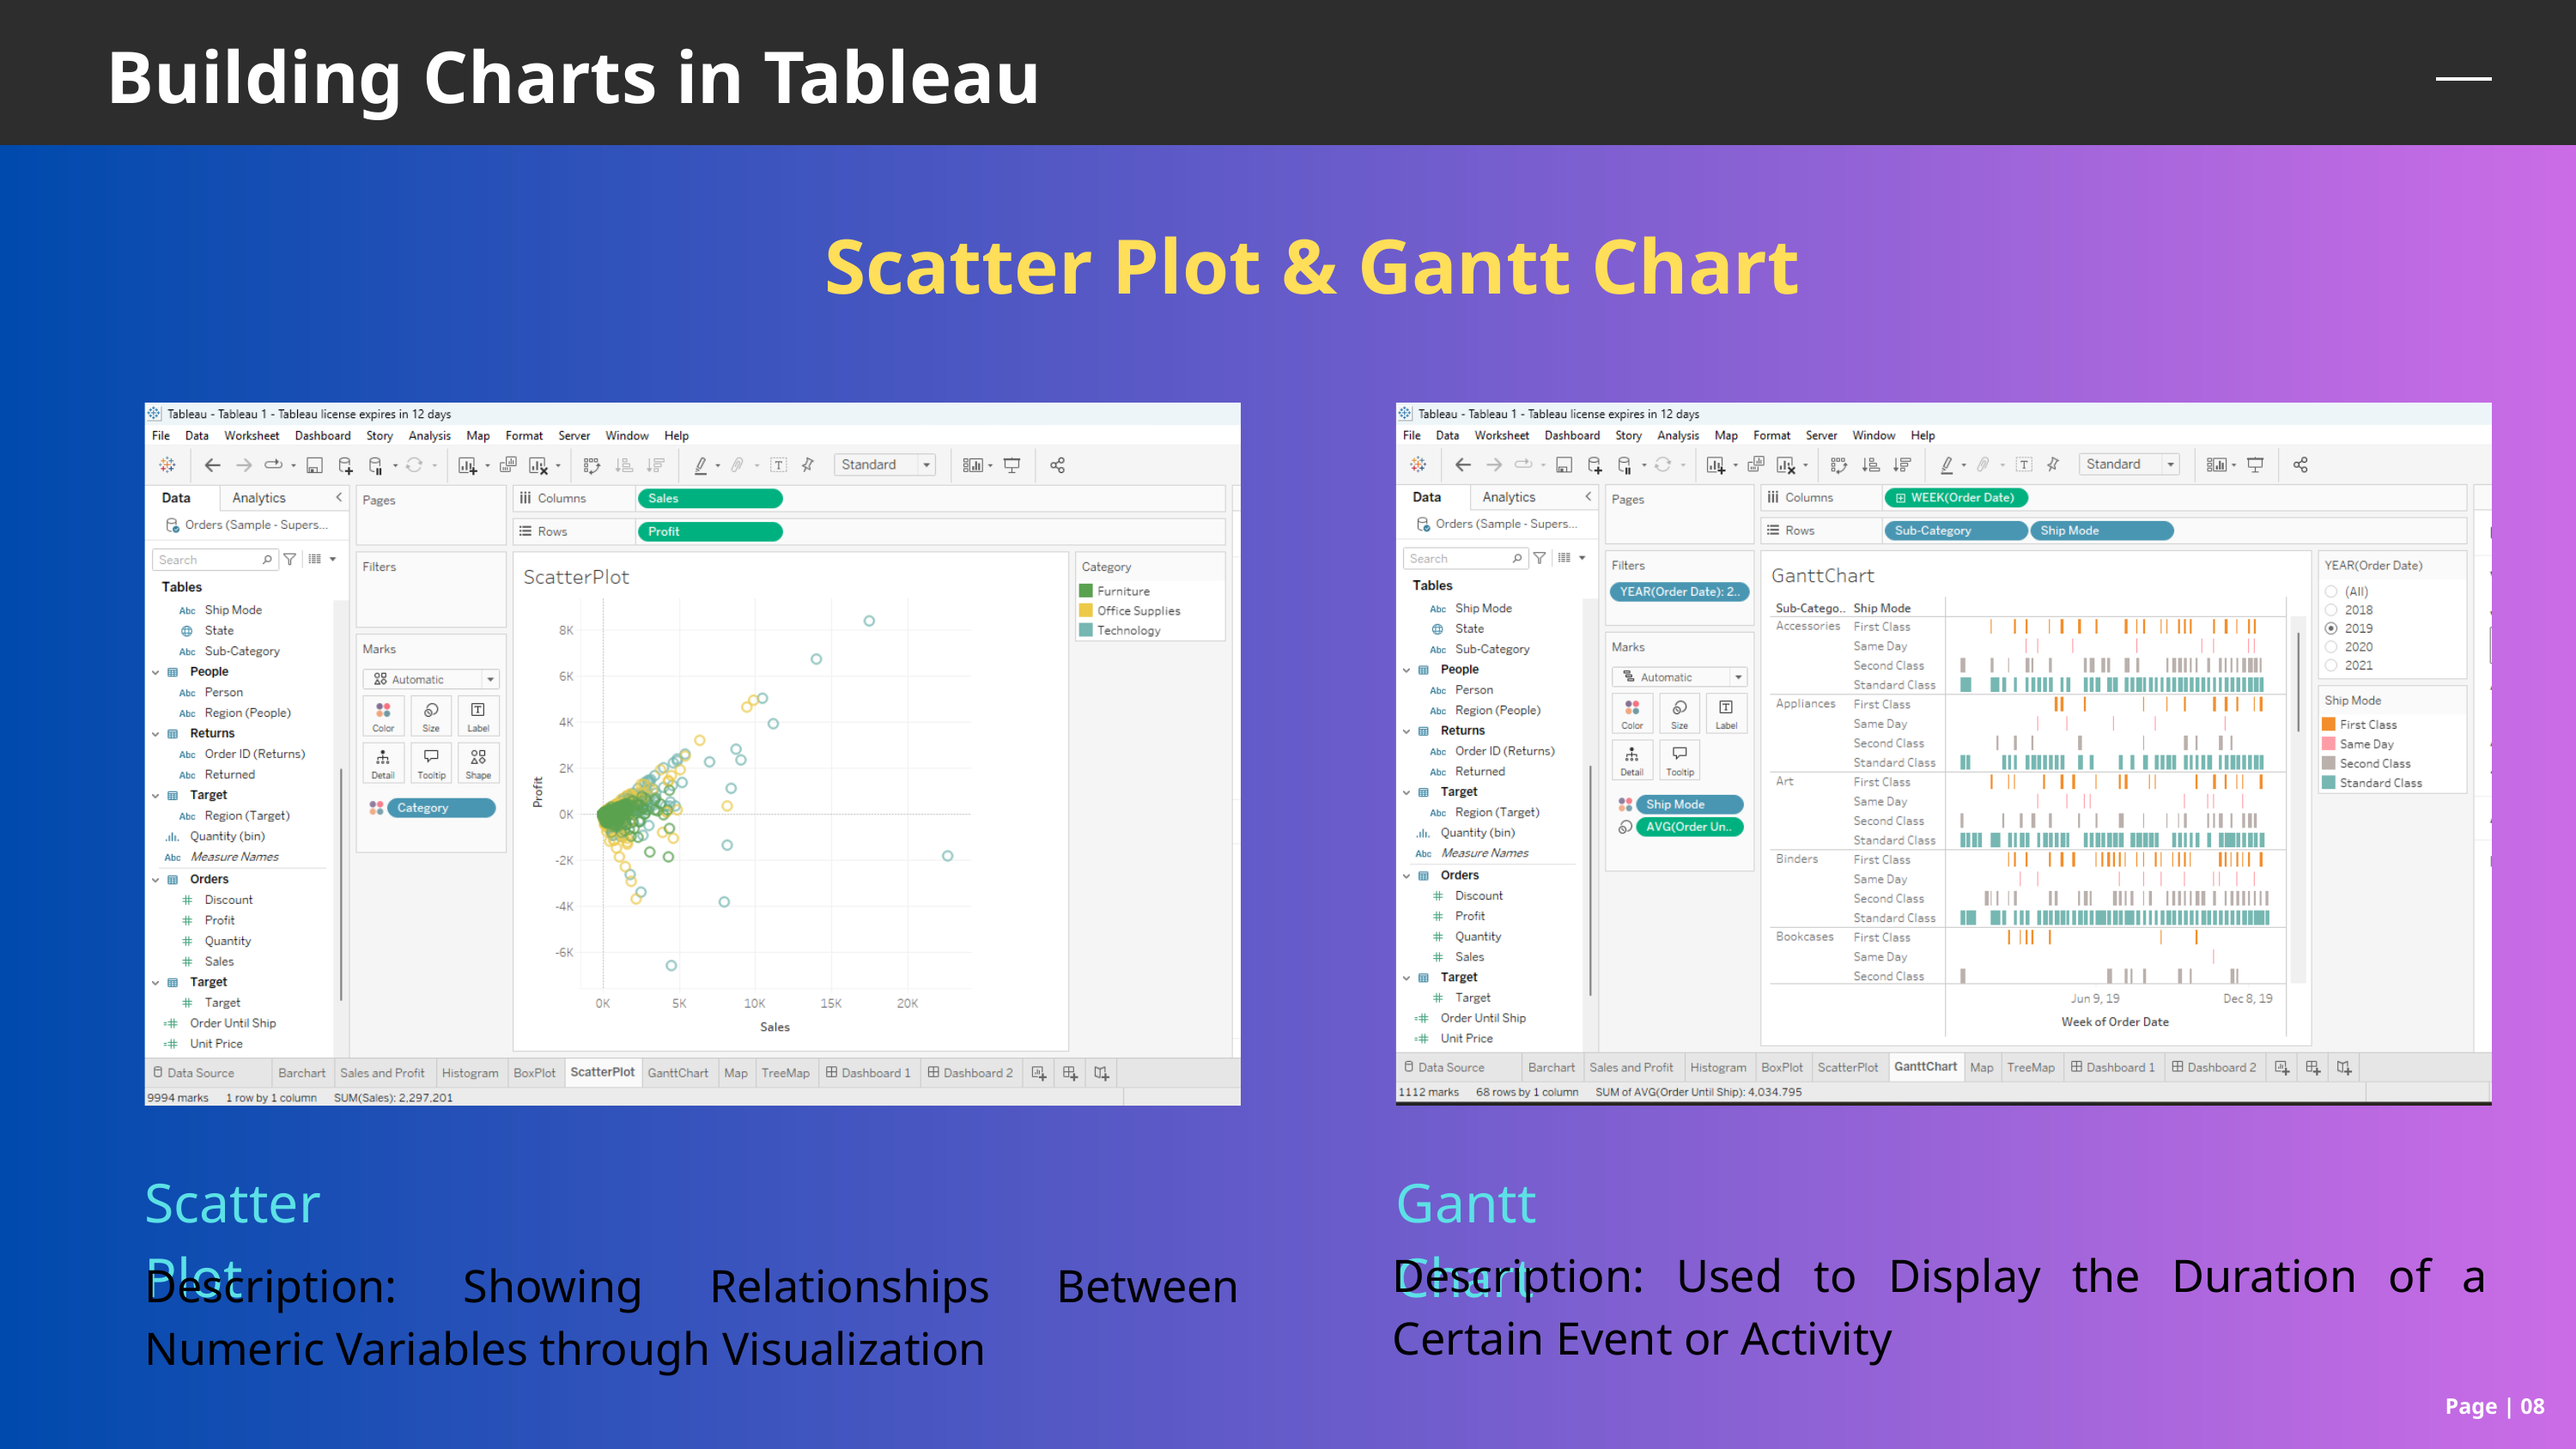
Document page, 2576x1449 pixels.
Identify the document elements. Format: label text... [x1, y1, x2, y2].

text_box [2435, 76, 2493, 82]
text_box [144, 403, 1241, 1106]
text_box Scatter Plot & Gantt Chart [692, 203, 1914, 309]
text_box Description: Used to Display the Duration of a Certain Event or Activity [1392, 1238, 2488, 1364]
text_box Scatter Plot [144, 1158, 431, 1248]
text_box Description: Showing Relationships Between Numeric Variables through Visualization [144, 1248, 1241, 1374]
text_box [0, 0, 2576, 145]
text_box Gantt Chart [1395, 1158, 1687, 1238]
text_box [1395, 403, 2493, 1106]
text_box Page | 08 [2431, 1388, 2546, 1419]
